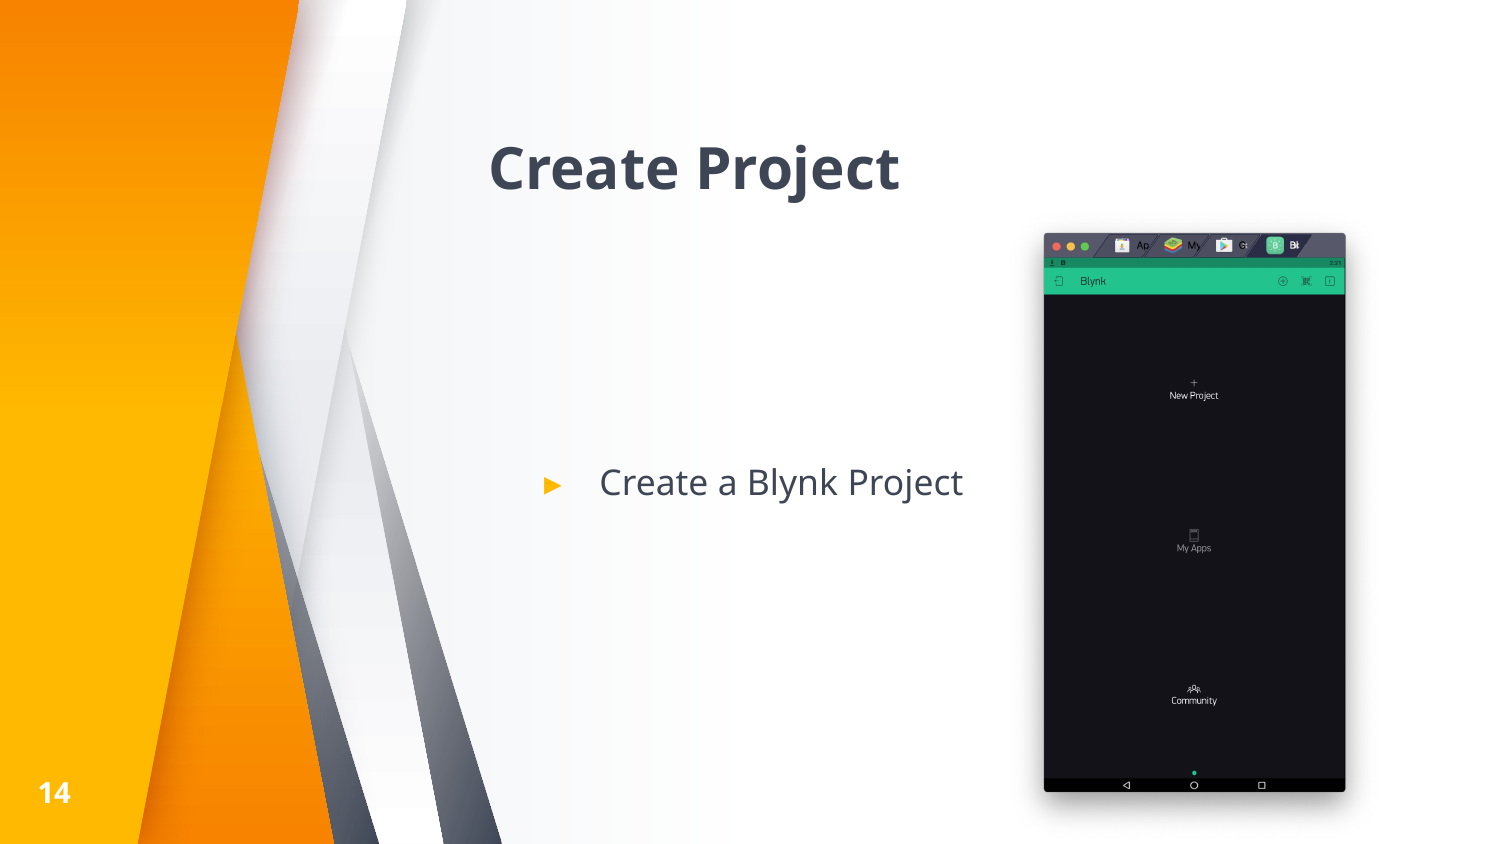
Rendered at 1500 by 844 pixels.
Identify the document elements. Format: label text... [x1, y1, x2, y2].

slide_number 14 [37, 774, 99, 816]
list Create a Blynk Project [524, 459, 994, 525]
picture [1004, 206, 1385, 844]
title Create Project [488, 137, 1385, 203]
